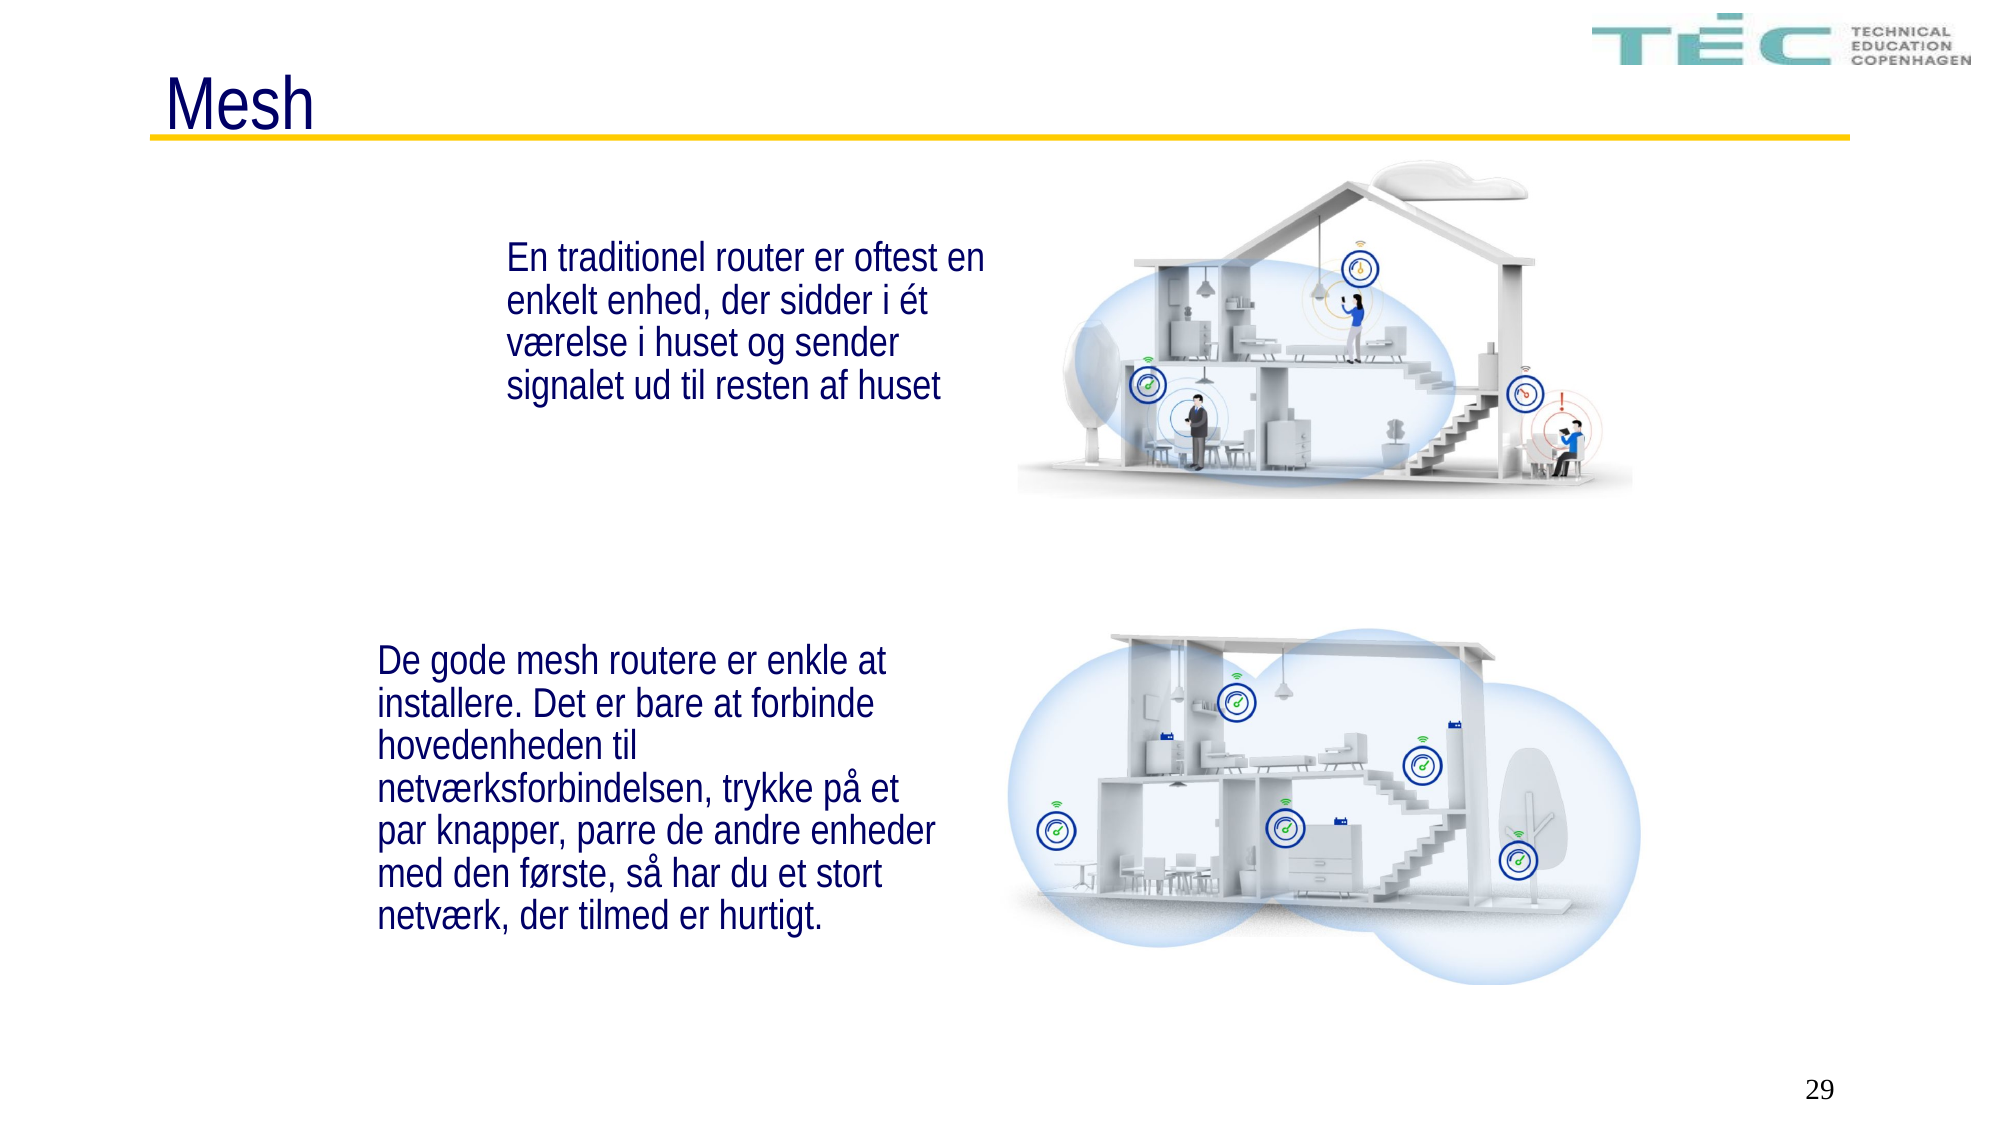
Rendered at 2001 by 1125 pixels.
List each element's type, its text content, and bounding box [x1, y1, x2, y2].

text_box En traditionel router er oftest en enkelt enhed, der sidder i ét værelse i huset og sender signalet ud til resten af huset [491, 230, 1008, 415]
picture [1592, 13, 1971, 65]
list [1013, 148, 1640, 499]
title Mesh [149, 24, 1851, 176]
slide_number 29 [1433, 1062, 1851, 1101]
text_box De gode mesh routere er enkle at installere. Det er bare at forbinde hovedenheden til netværksforbindelsen, trykke på et par knapper, parre de andre enheder med den første, så har du et stort netværk, der tilmed er hurtigt. [362, 633, 965, 946]
picture [987, 619, 1650, 985]
